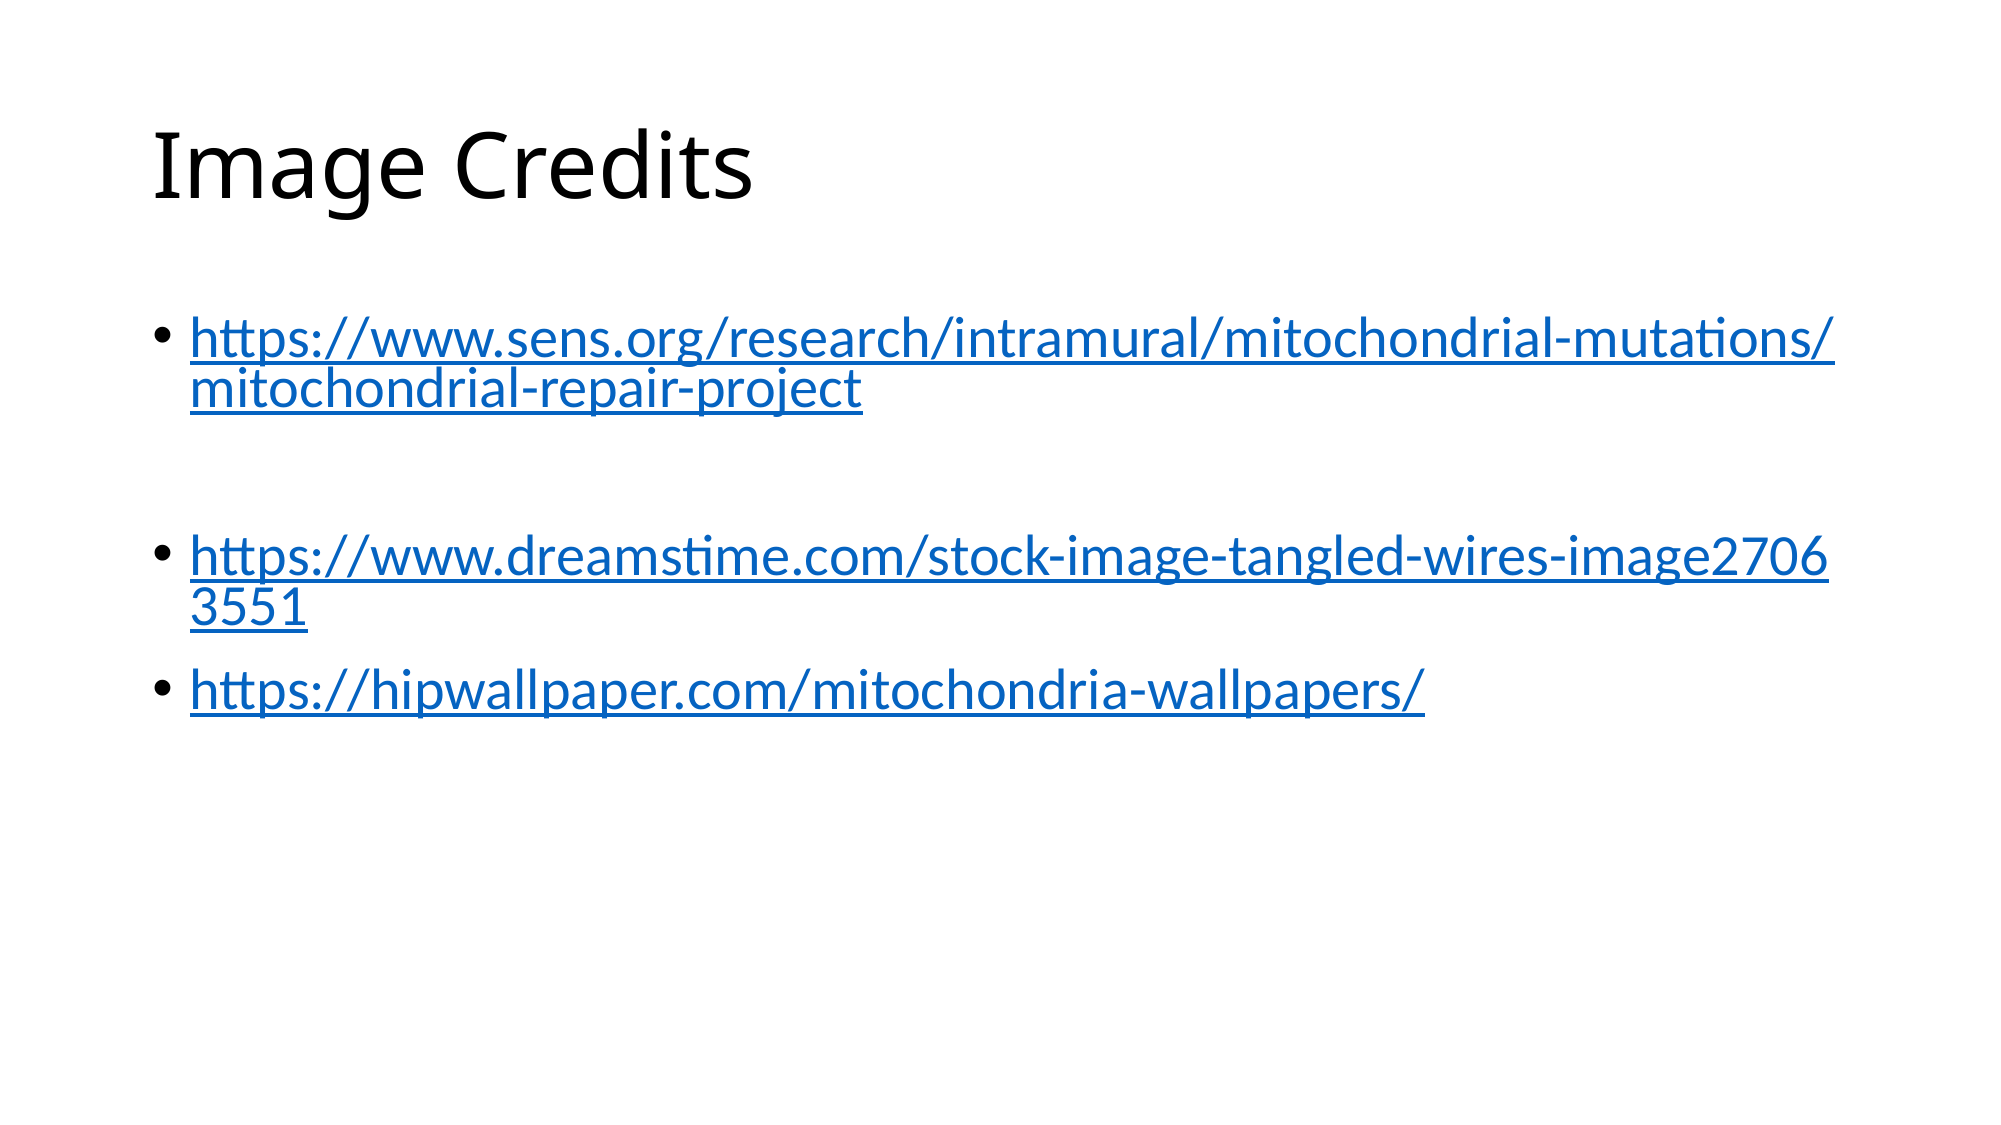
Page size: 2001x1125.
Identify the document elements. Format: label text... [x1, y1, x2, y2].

title Image Credits [137, 59, 1863, 278]
list https://www.sens.org/research/intramural/mitochondrial-mutations/mitochondrial-repair-project https://www.dreamstime.com/stock-image-tangled-wires-image27063551 https://hipwallpaper.com/mitochondria-wallpapers/ [137, 299, 1863, 1014]
